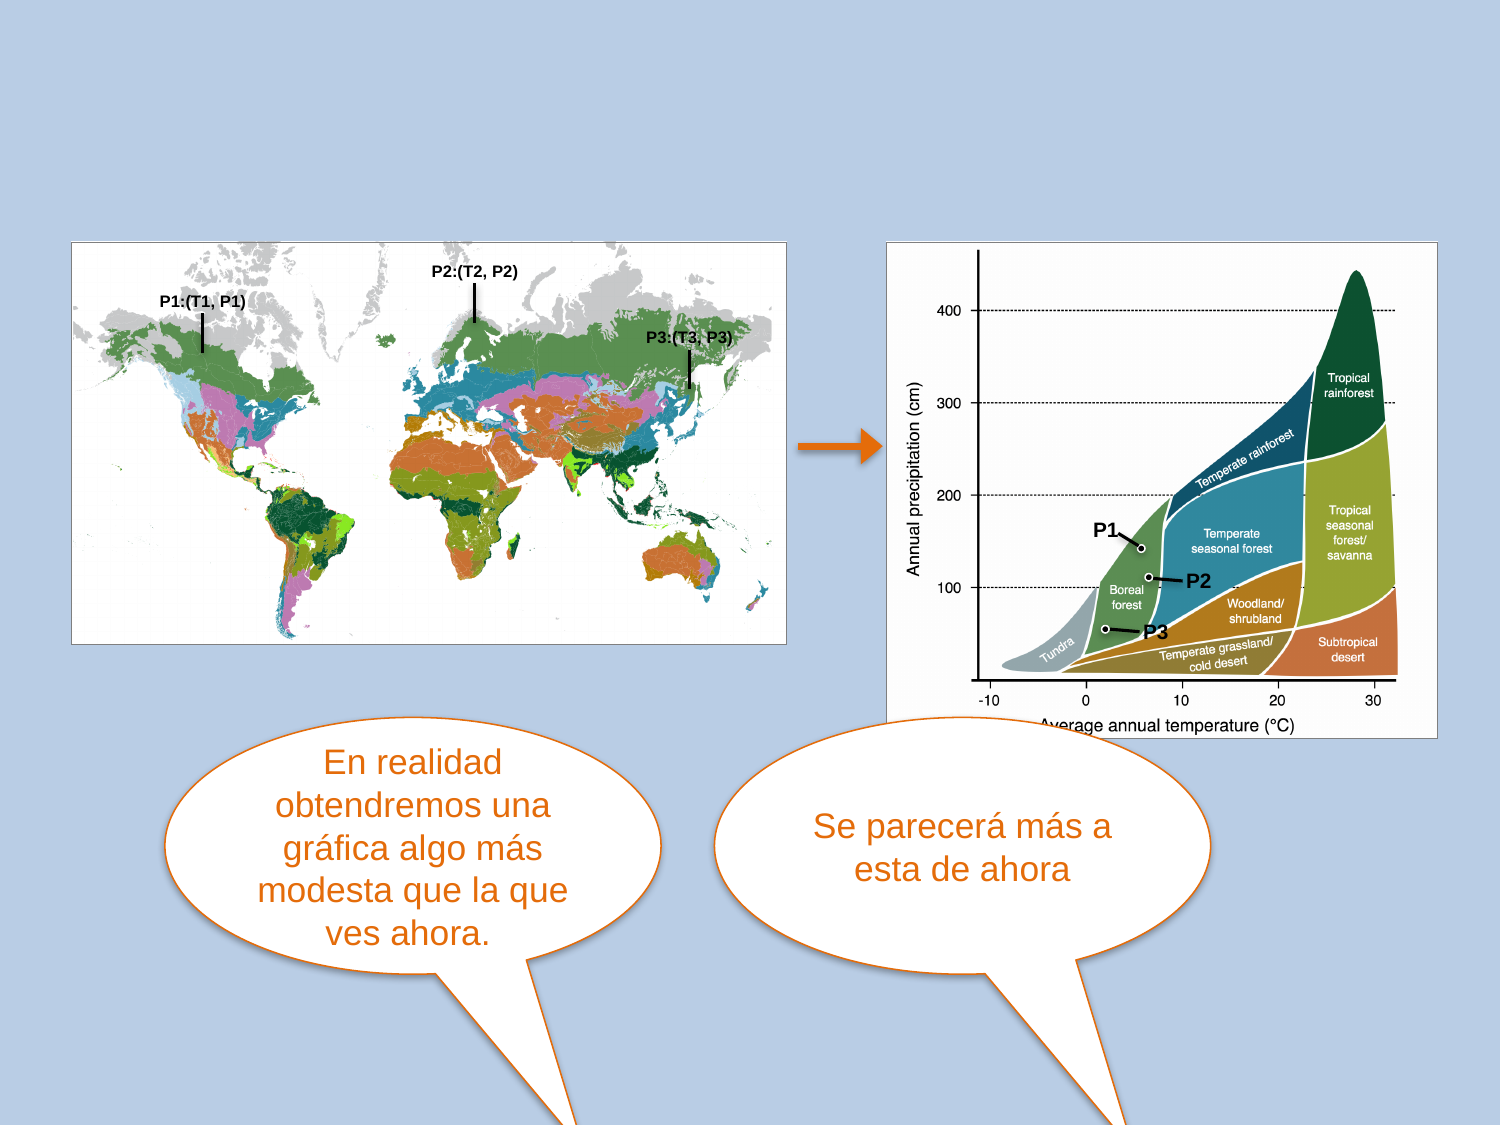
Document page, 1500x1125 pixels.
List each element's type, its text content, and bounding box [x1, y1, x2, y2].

text_box Se parecerá más a esta de ahora [713, 748, 1212, 1125]
picture [70, 241, 787, 645]
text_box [797, 241, 1439, 740]
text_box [140, 253, 752, 390]
text_box En realidad obtendremos una gráfica algo más modesta que la que ves ahora. [164, 716, 662, 1125]
